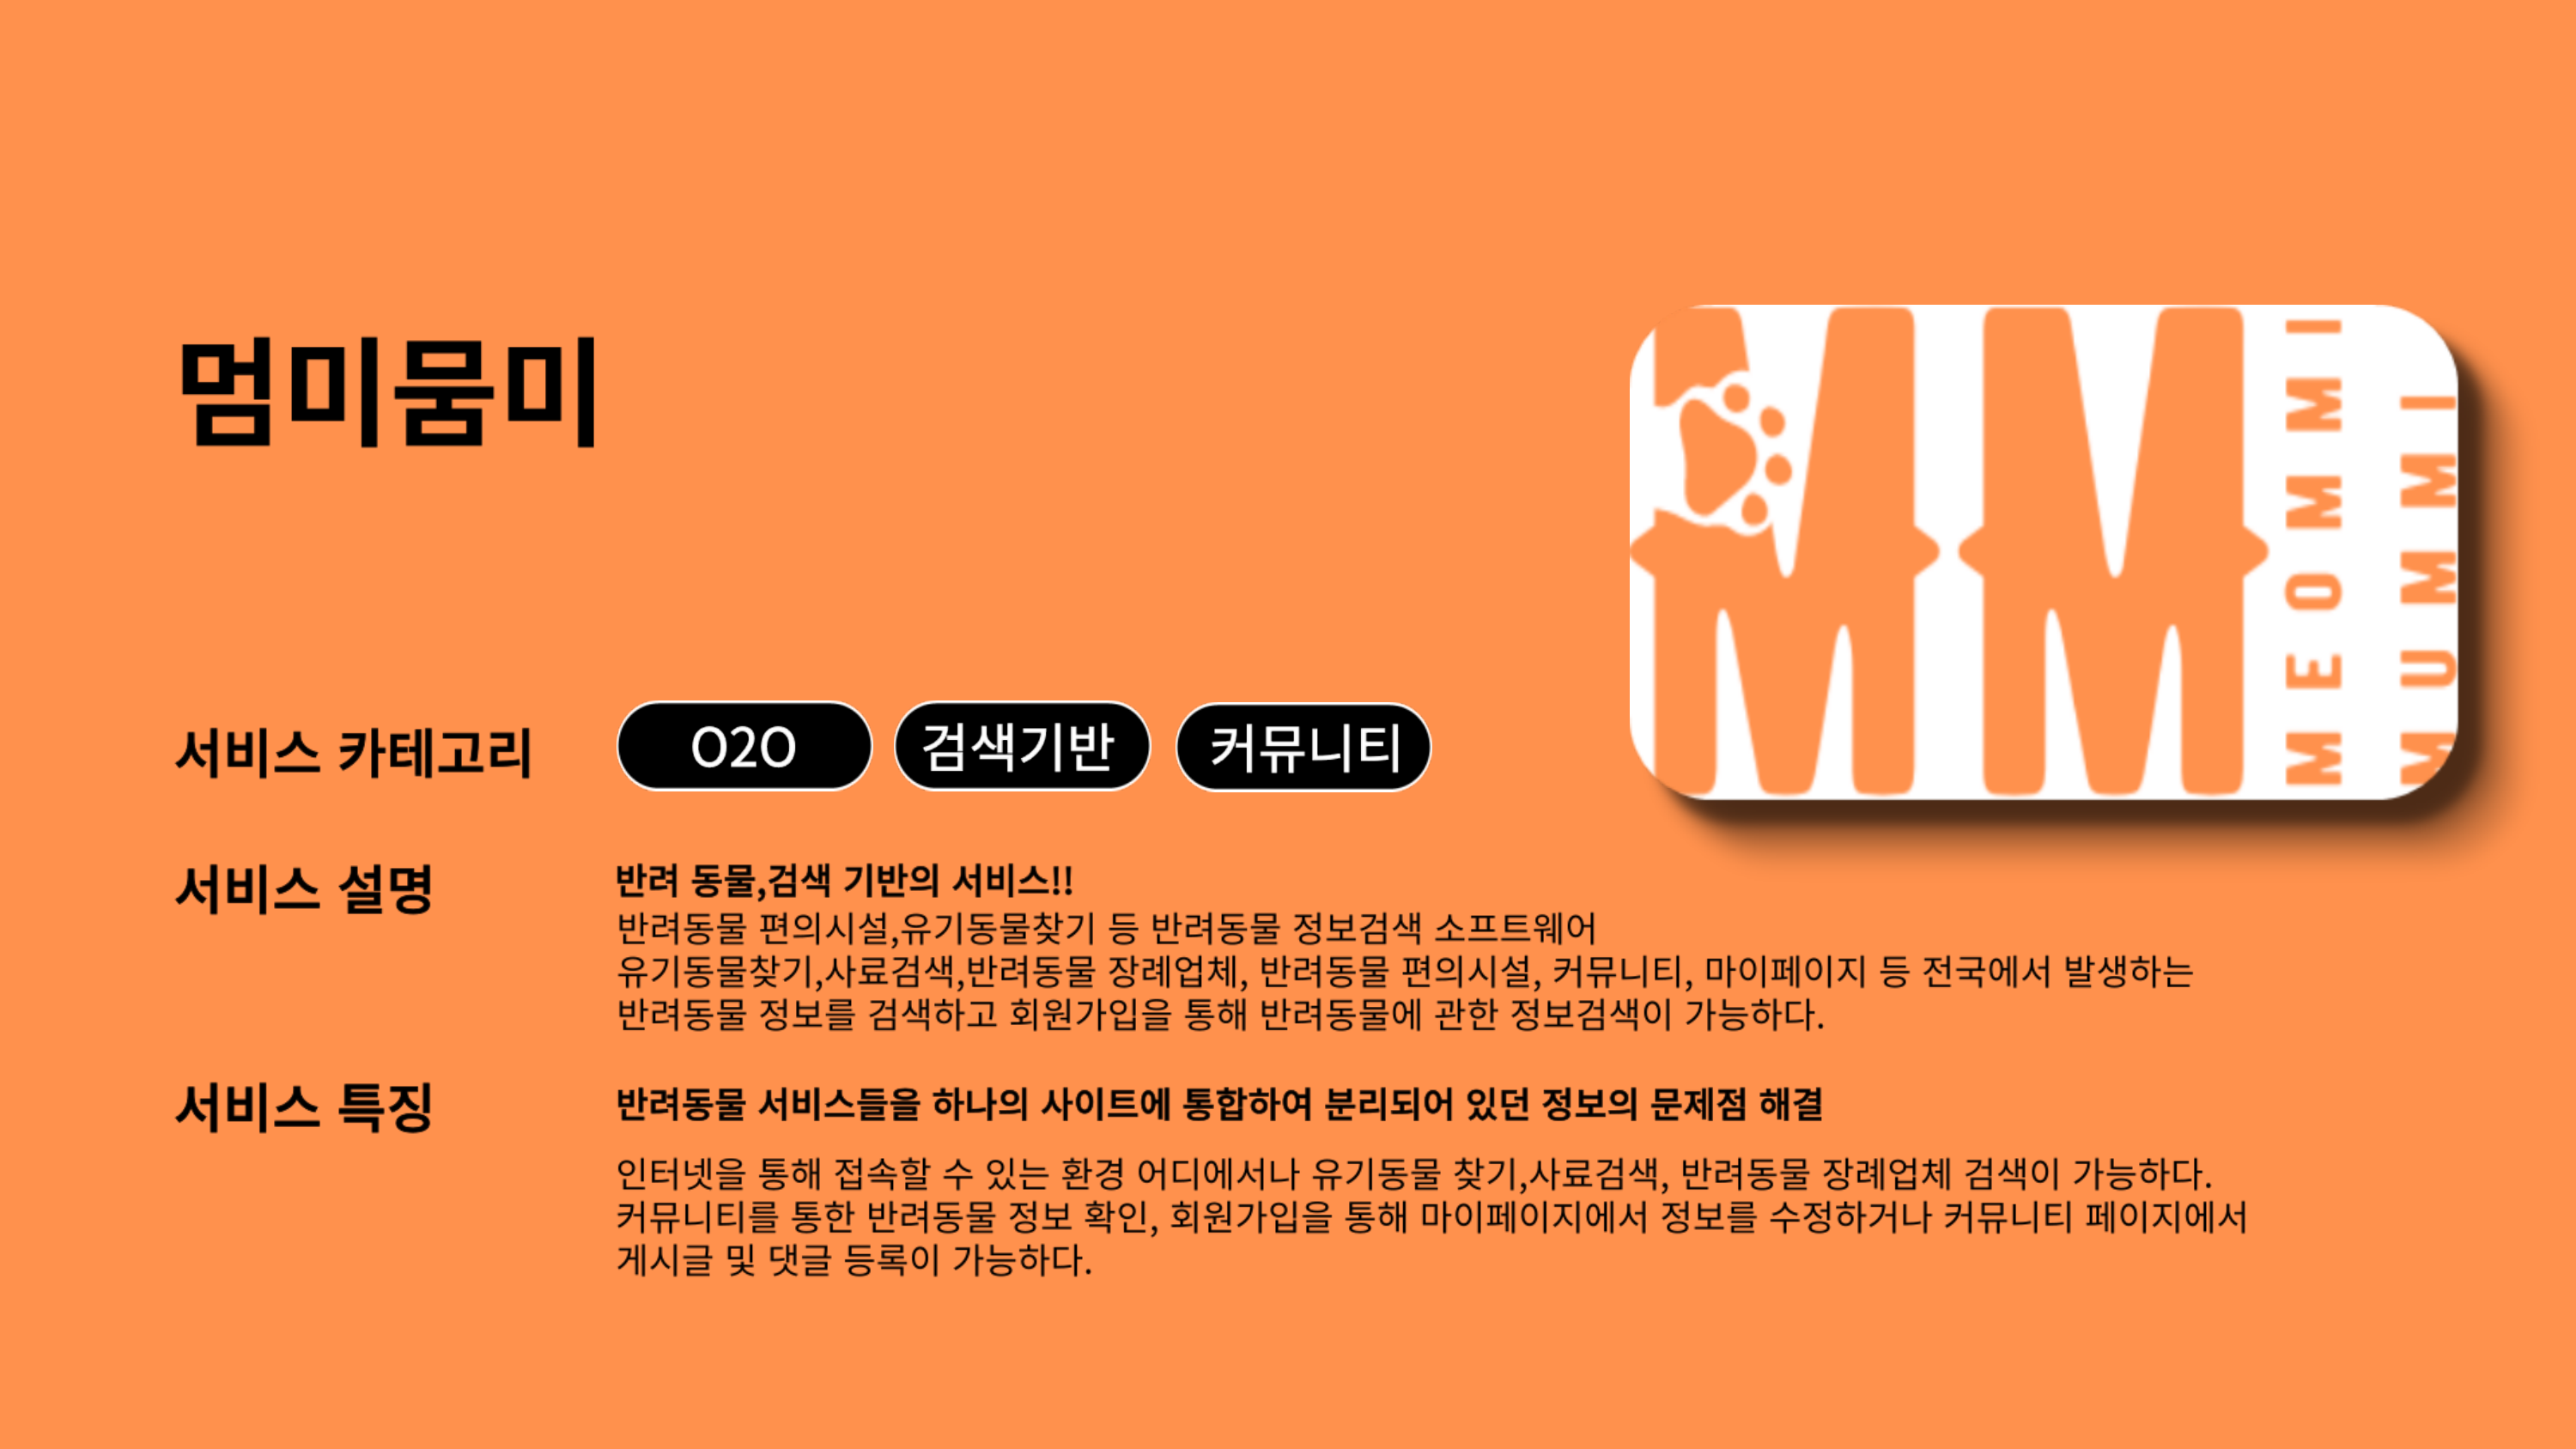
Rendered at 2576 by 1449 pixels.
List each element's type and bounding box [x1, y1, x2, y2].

picture [609, 71, 2576, 1301]
picture [677, 698, 823, 812]
picture [166, 842, 456, 939]
text_box [826, 700, 873, 791]
text_box [1139, 700, 1151, 791]
text_box [1630, 305, 2500, 842]
picture [886, 700, 1139, 796]
picture [166, 1060, 456, 1158]
text_box [616, 700, 674, 791]
picture [166, 706, 555, 803]
text_box [1424, 701, 1432, 793]
picture [156, 287, 649, 502]
